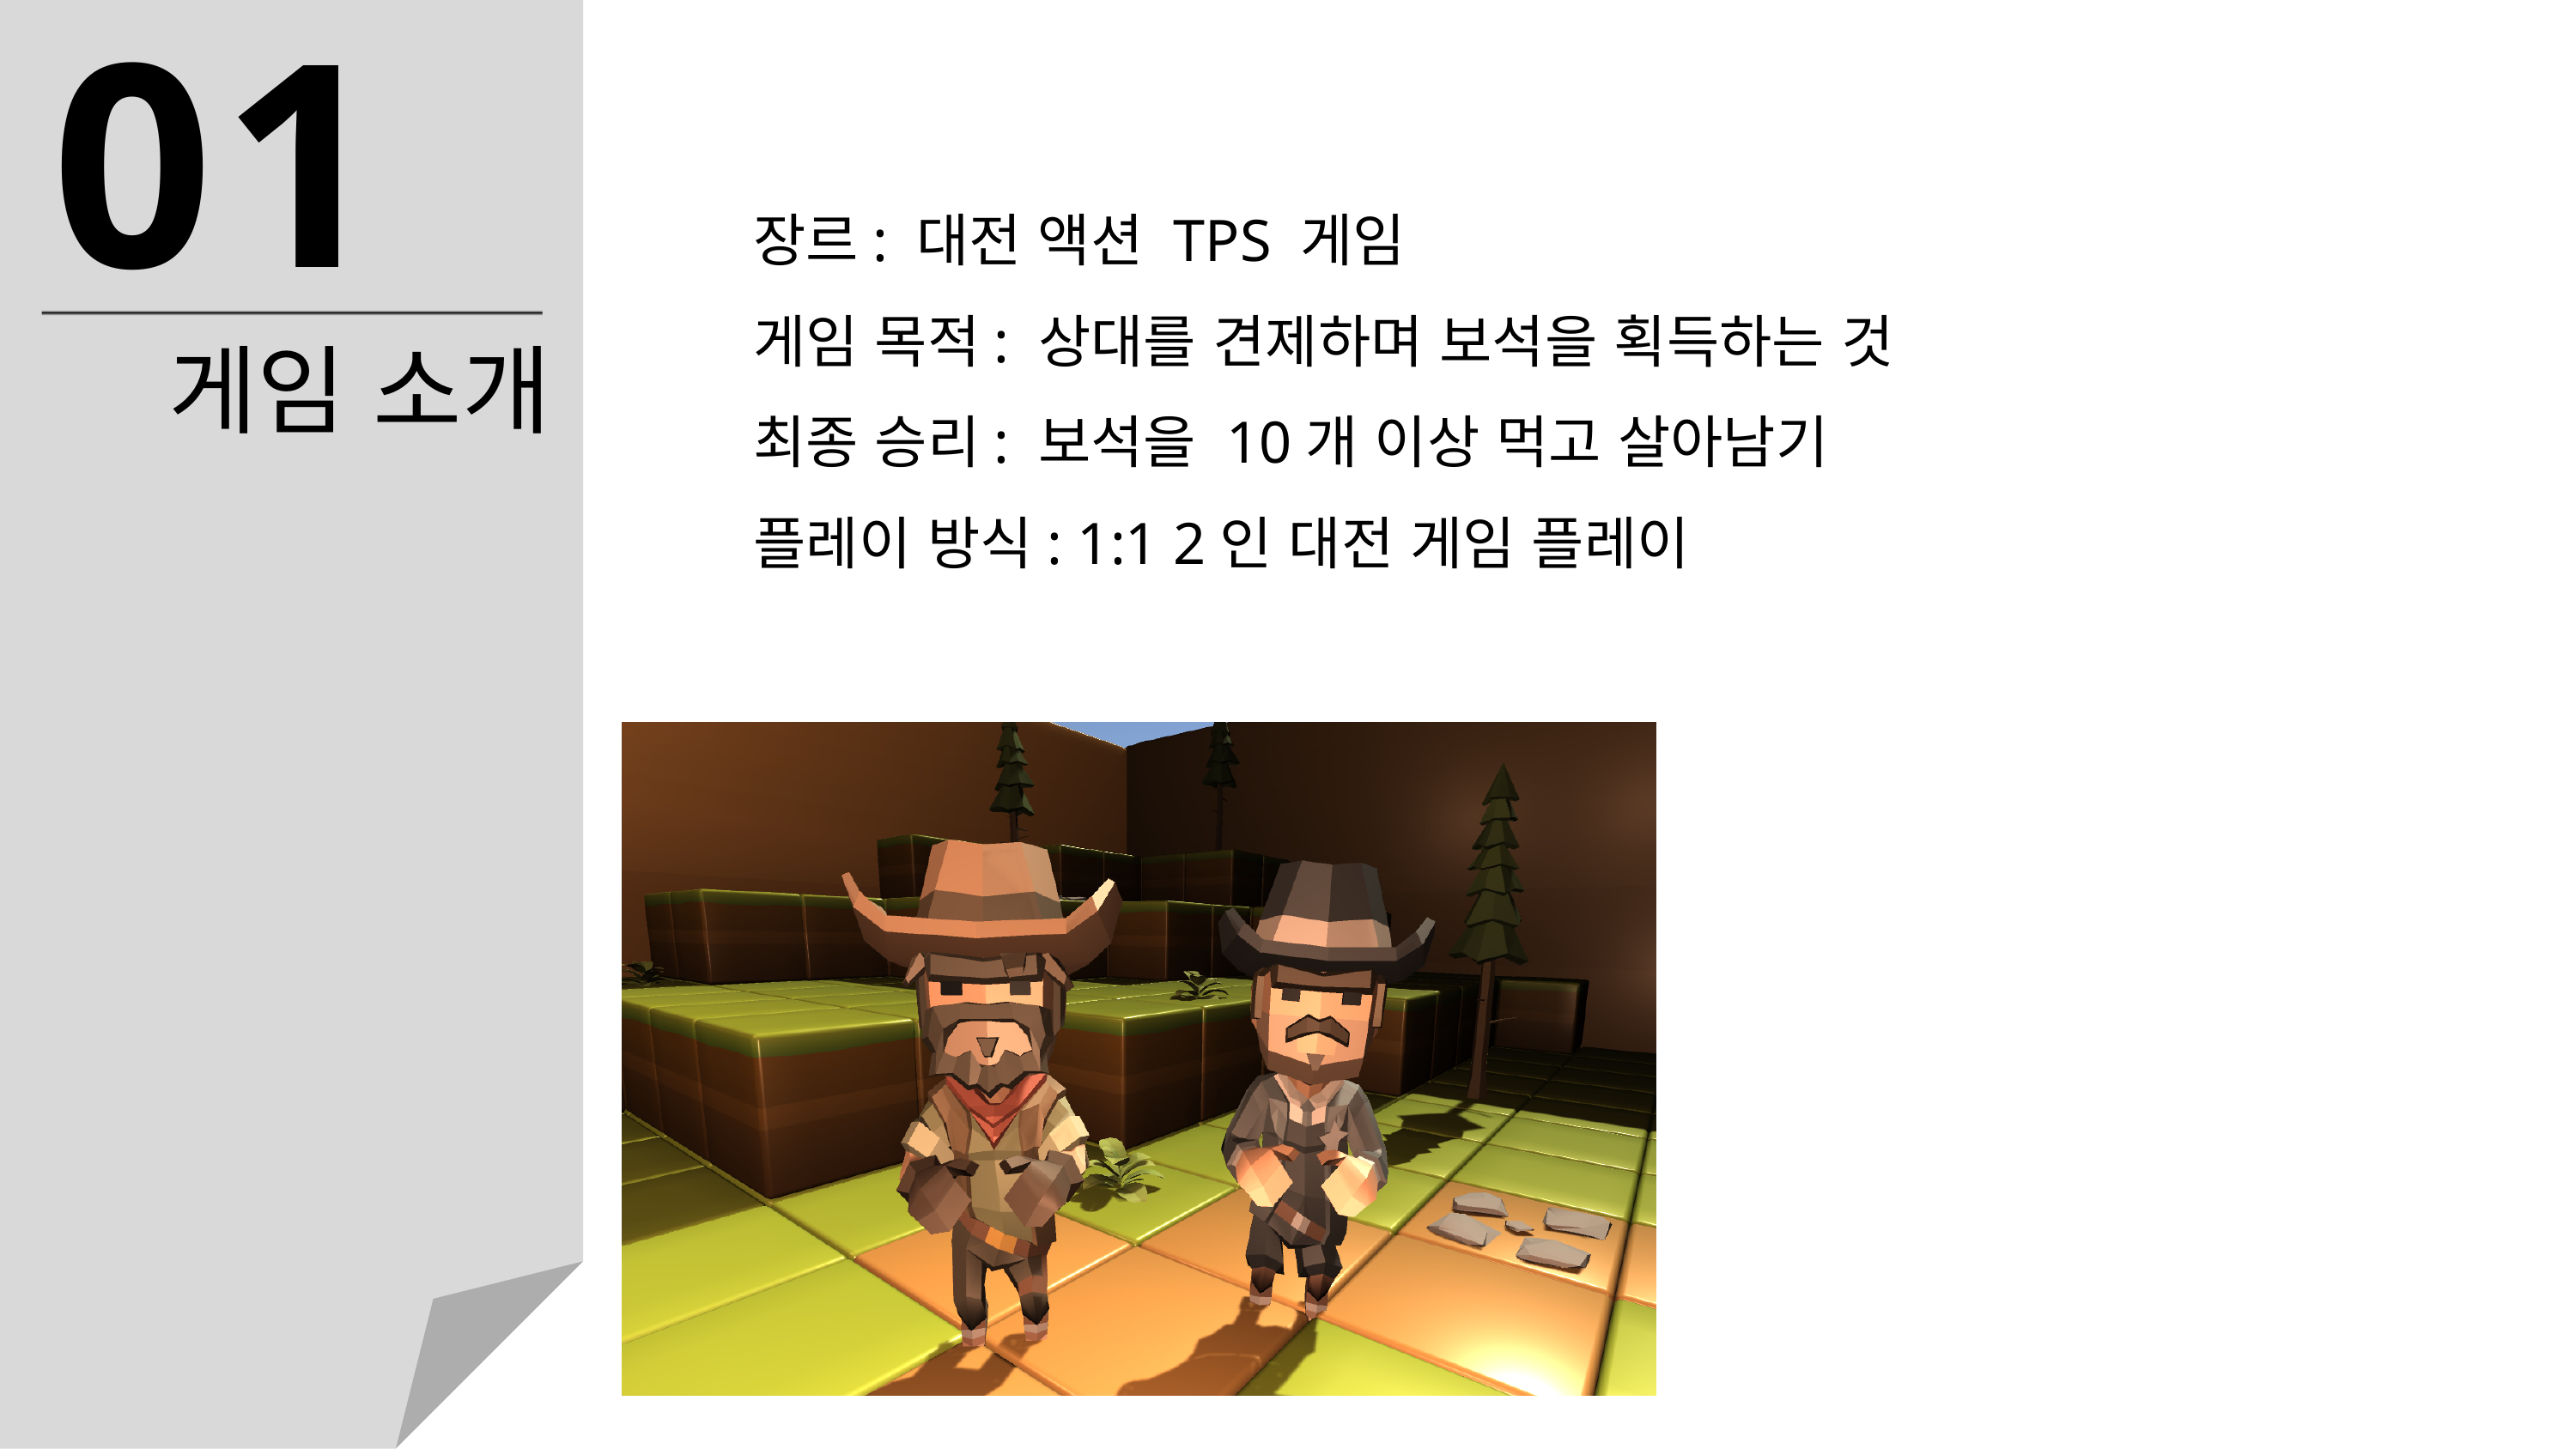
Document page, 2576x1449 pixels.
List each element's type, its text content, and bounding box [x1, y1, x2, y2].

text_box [40, 307, 543, 318]
text_box 게임 소개 [0, 323, 564, 439]
text_box 01 [39, 323, 473, 360]
picture [622, 722, 1656, 1397]
text_box [0, 0, 586, 1449]
text_box 01 [39, 0, 473, 308]
text_box 장르: 대전 액션 TPS 게임 게임 목적: 상대를 견제하며 보석을 획득하는 것 최종 승리: 보석을 10개 이상 먹고 살아남기 플레이 방식: 1:1 2인 대전 게임 플레이 [740, 197, 2244, 607]
